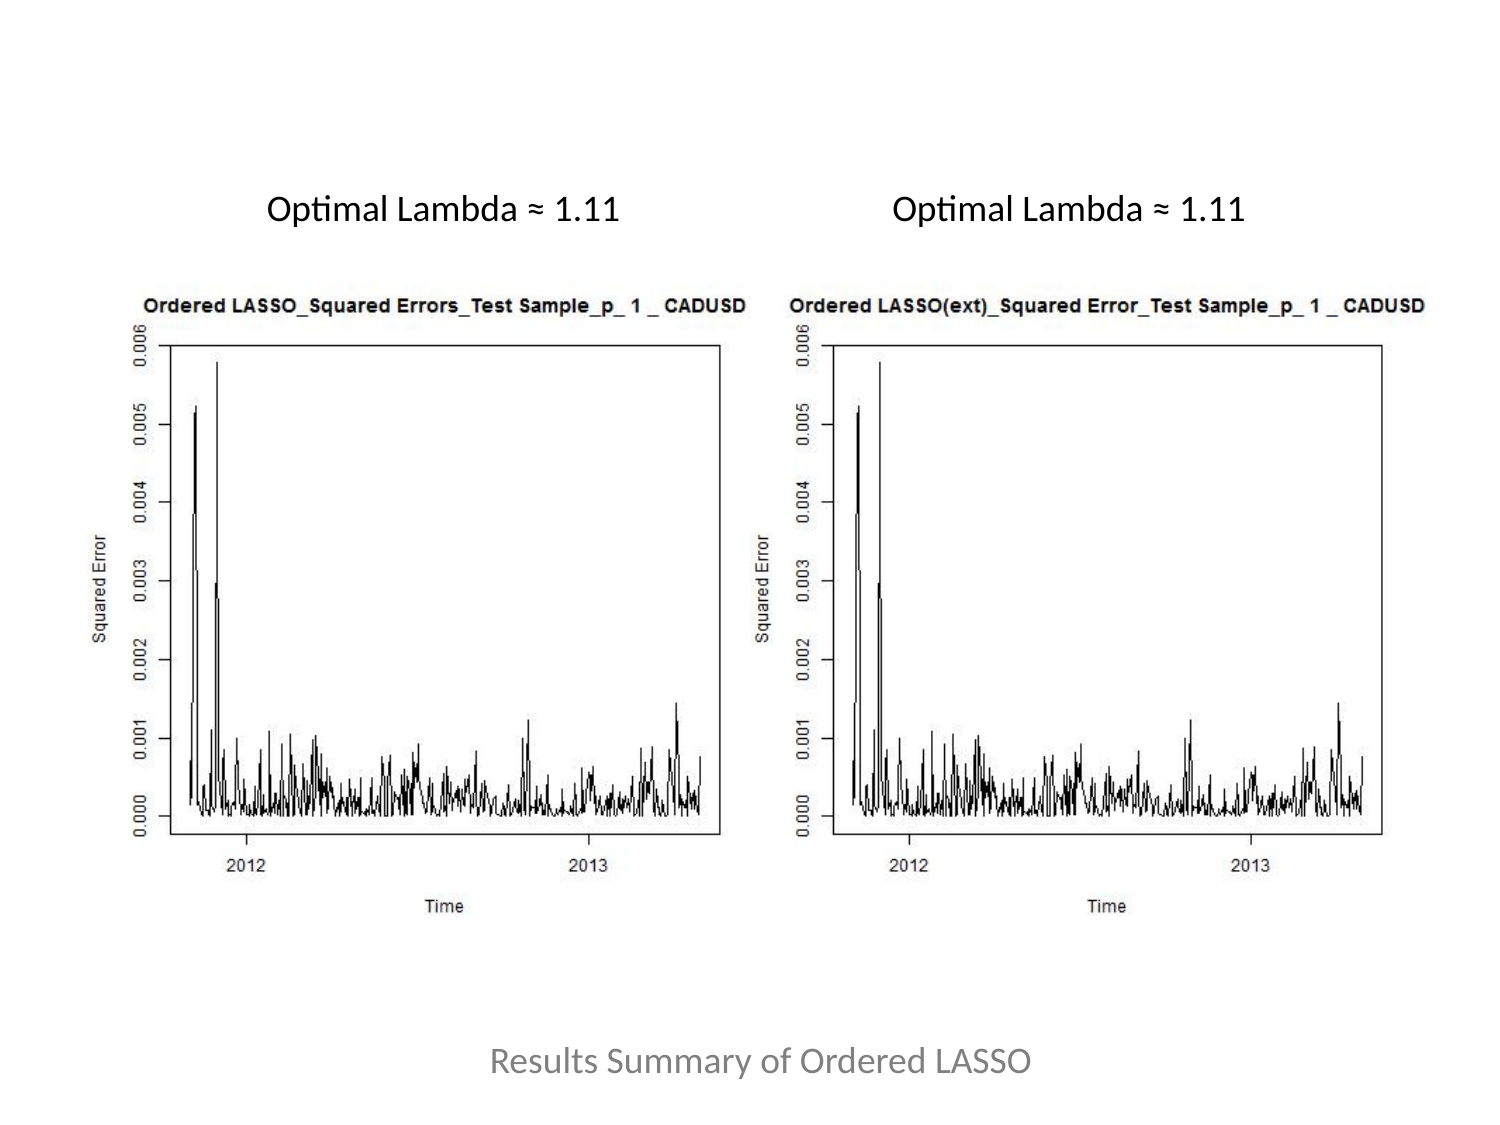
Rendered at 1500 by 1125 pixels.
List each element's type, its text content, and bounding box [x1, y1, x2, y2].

picture [87, 262, 1426, 938]
text_box Optimal Lambda ≈ 1.11 [252, 176, 636, 237]
text_box Results Summary of Ordered LASSO [474, 1028, 1050, 1089]
text_box Optimal Lambda ≈ 1.11 [877, 176, 1262, 237]
